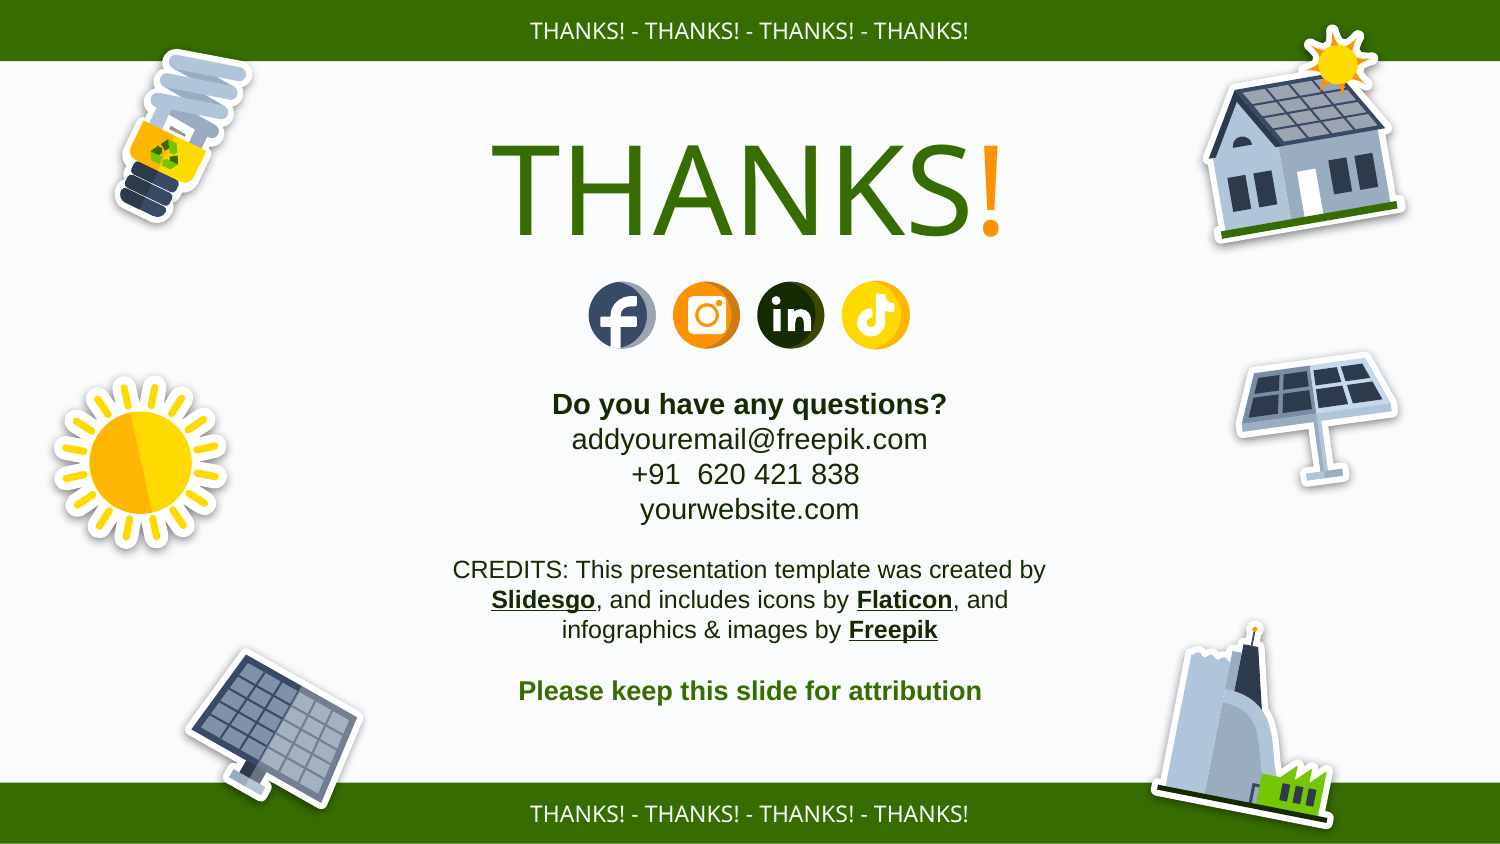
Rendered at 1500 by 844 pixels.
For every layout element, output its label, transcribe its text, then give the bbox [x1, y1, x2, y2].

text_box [588, 281, 658, 349]
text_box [1241, 364, 1393, 479]
subtitle THANKS! - THANKS! - THANKS! - THANKS! [0, 0, 1500, 62]
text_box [137, 45, 216, 219]
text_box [1172, 629, 1346, 809]
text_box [756, 281, 826, 349]
subtitle THANKS! - THANKS! - THANKS! - THANKS! [0, 782, 1500, 844]
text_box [198, 678, 349, 794]
subtitle Do you have any questions? addyouremail@freepik.com +91 620 421 838 yourwebsite.com [435, 370, 1065, 533]
text_box Please keep this slide for attribution [435, 658, 1065, 717]
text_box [672, 281, 742, 349]
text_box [58, 380, 223, 545]
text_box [841, 280, 912, 350]
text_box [1203, 38, 1386, 226]
title THANKS! [403, 95, 1097, 251]
